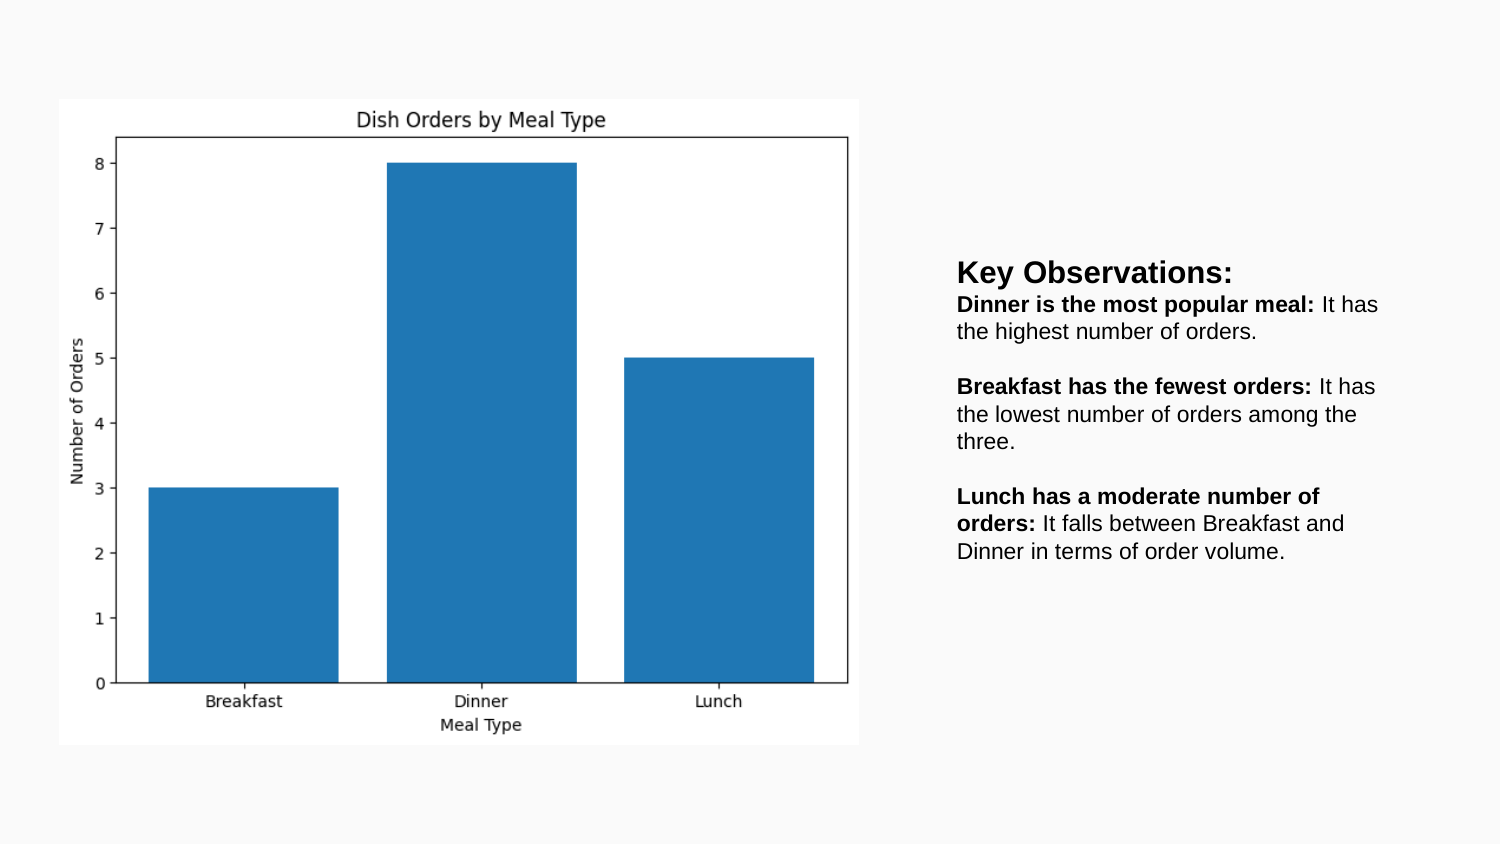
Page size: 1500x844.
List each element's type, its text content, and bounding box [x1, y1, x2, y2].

picture [58, 99, 859, 745]
text_box Key Observations: Dinner is the most popular meal: It has the highest number of orders. Breakfast has the fewest orders: It has the lowest number of orders among the three. Lunch has a moderate number of orders: It falls between Breakfast and Dinner in terms of order volume. [941, 236, 1401, 590]
